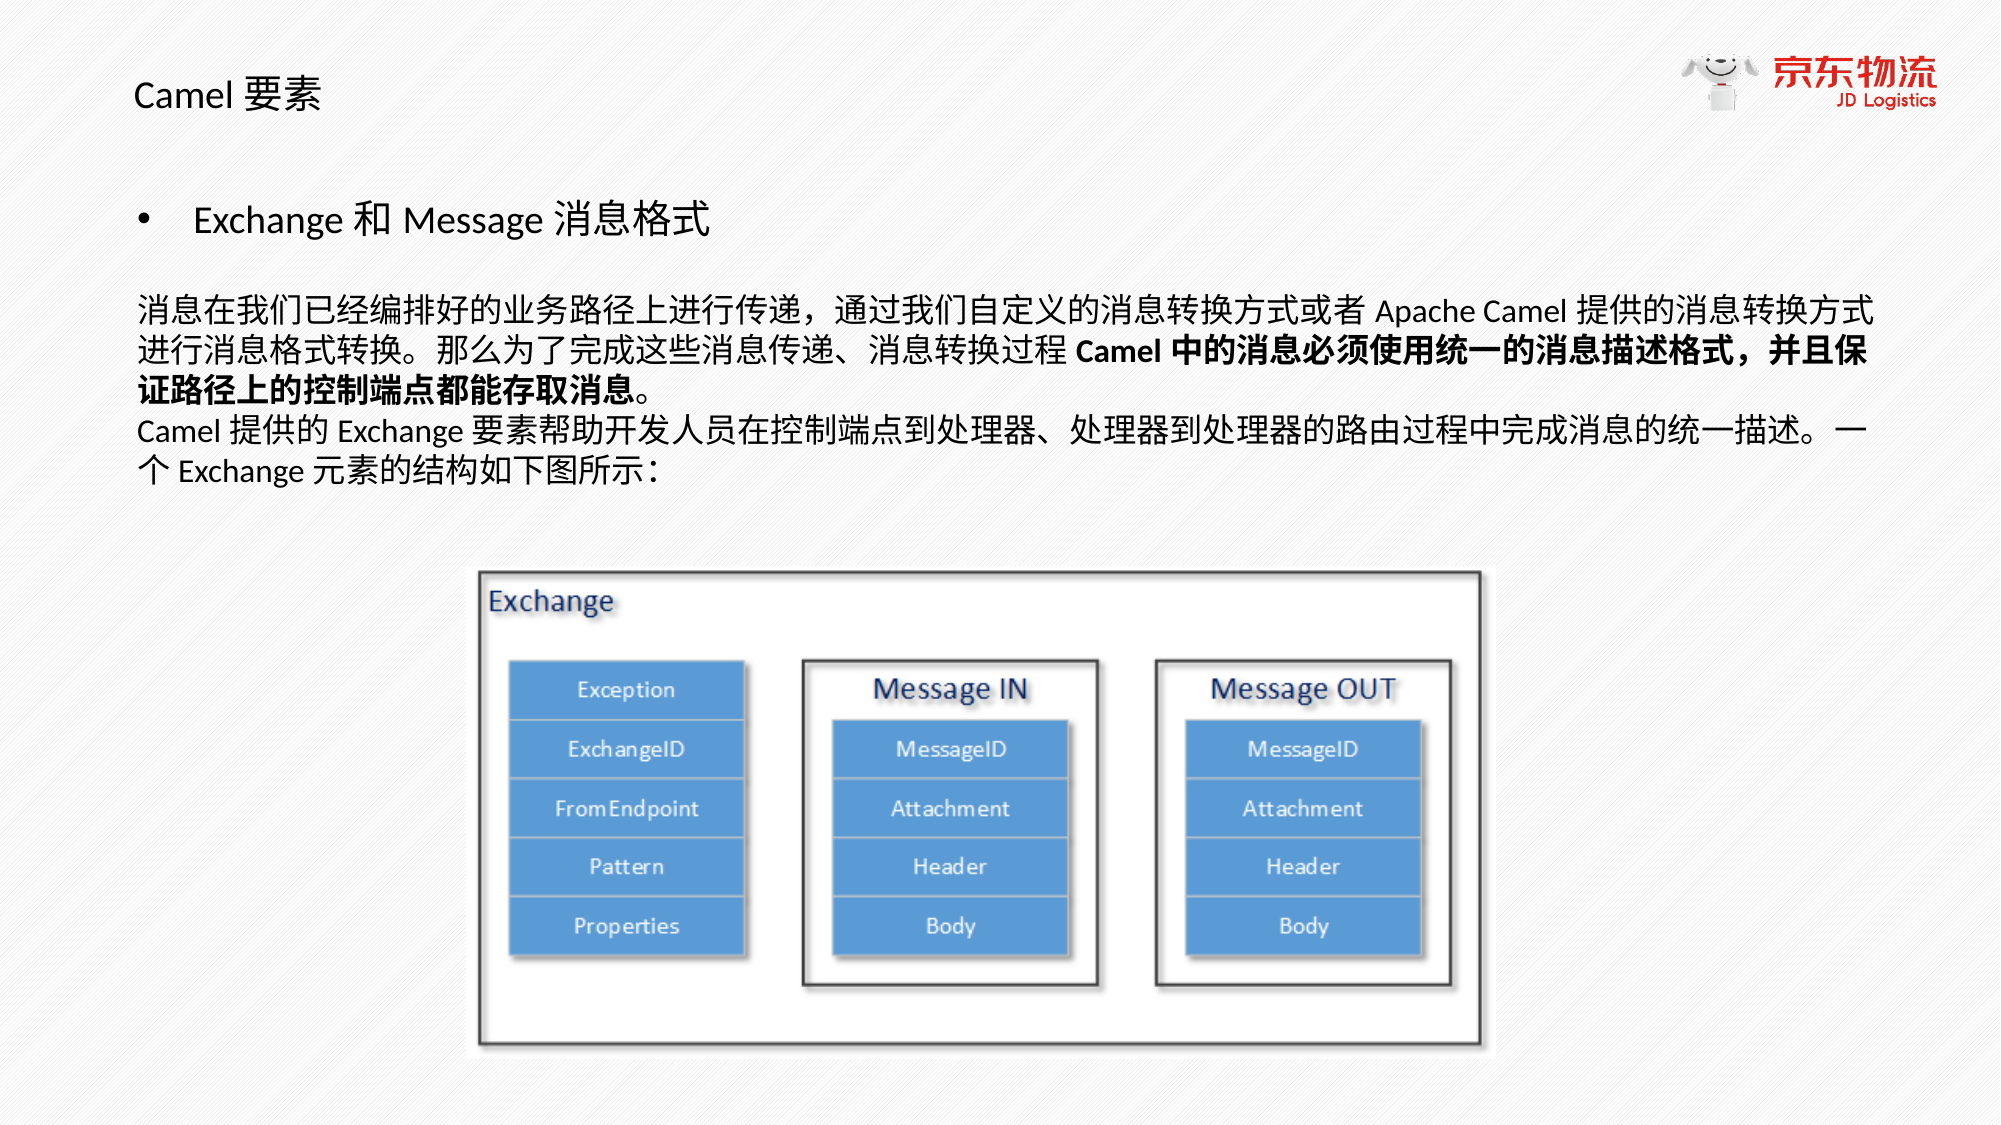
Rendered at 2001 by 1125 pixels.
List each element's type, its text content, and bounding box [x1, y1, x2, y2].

text_box Camel要素 [118, 61, 338, 124]
picture [465, 566, 1497, 1060]
picture [1665, 30, 1960, 133]
text_box Exchange和Message消息格式 消息在我们已经编排好的业务路径上进行传递，通过我们自定义的消息转换方式或者Apache Camel提供的消息转换方式进行消息格式转换。那么为了完成这些消息传递、消息转换过程Camel中的消息必须使用统一的消息描述格式，并且保证路径上的控制端点都能存取消息。 Camel提供的Exchange要素帮助开发人员在控制端点到处理器、处理器到处理器的路由过程中完成消息的统一描述。一个Exchange元素的结构如下图所示： [122, 186, 1909, 544]
